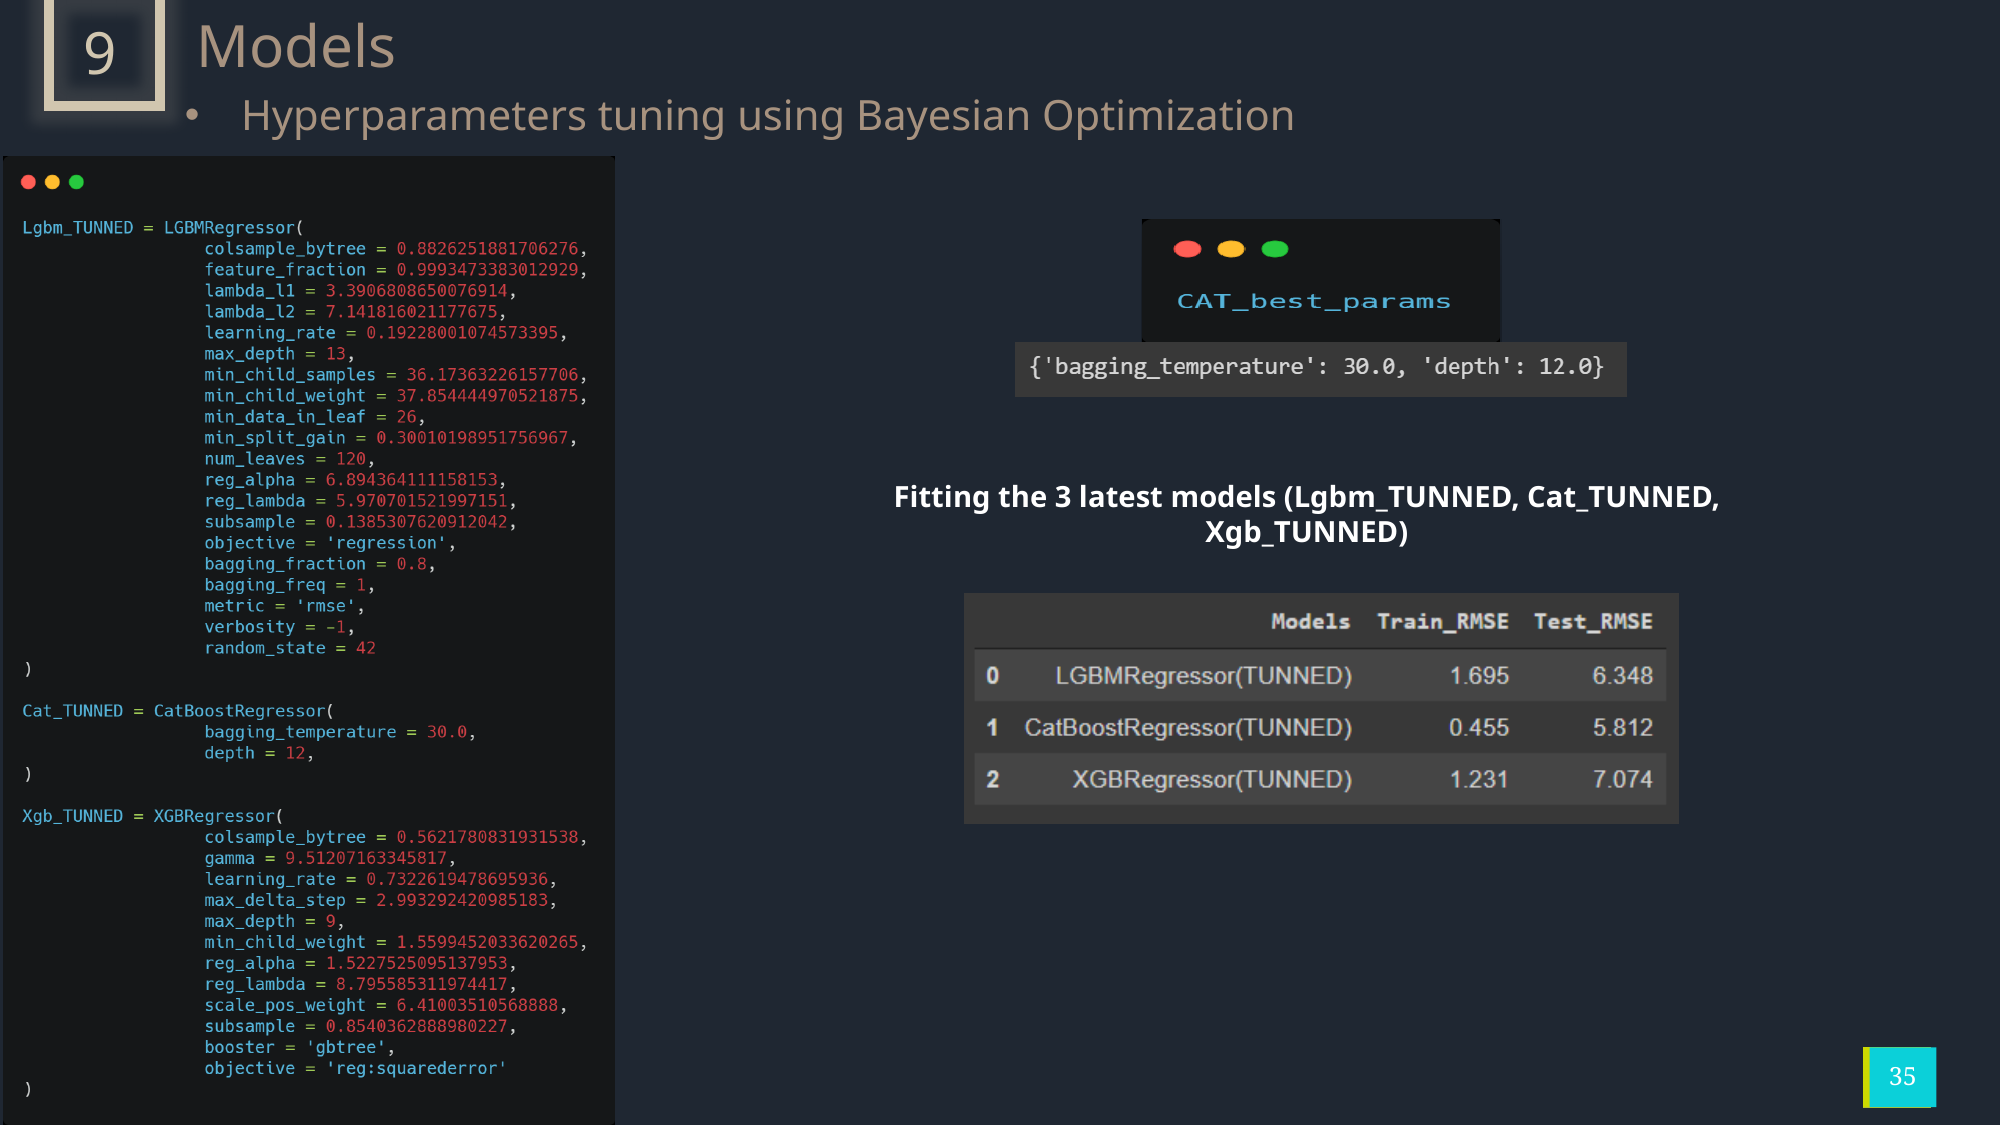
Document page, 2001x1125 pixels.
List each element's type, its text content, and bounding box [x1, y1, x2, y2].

picture [964, 593, 1679, 824]
slide_number 35 [1869, 1047, 1937, 1108]
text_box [1015, 219, 1628, 397]
picture [3, 156, 615, 1125]
text_box Fitting the 3 latest models (Lgbm_TUNNED, Cat_TUNNED, Xgb_TUNNED) [799, 471, 1815, 556]
text_box Hyperparameters tuning using Bayesian Optimization [169, 81, 1311, 147]
text_box Models [182, 2, 412, 87]
text_box [0, 0, 2000, 1125]
text_box [48, 0, 161, 107]
text_box 9 [68, 9, 132, 94]
